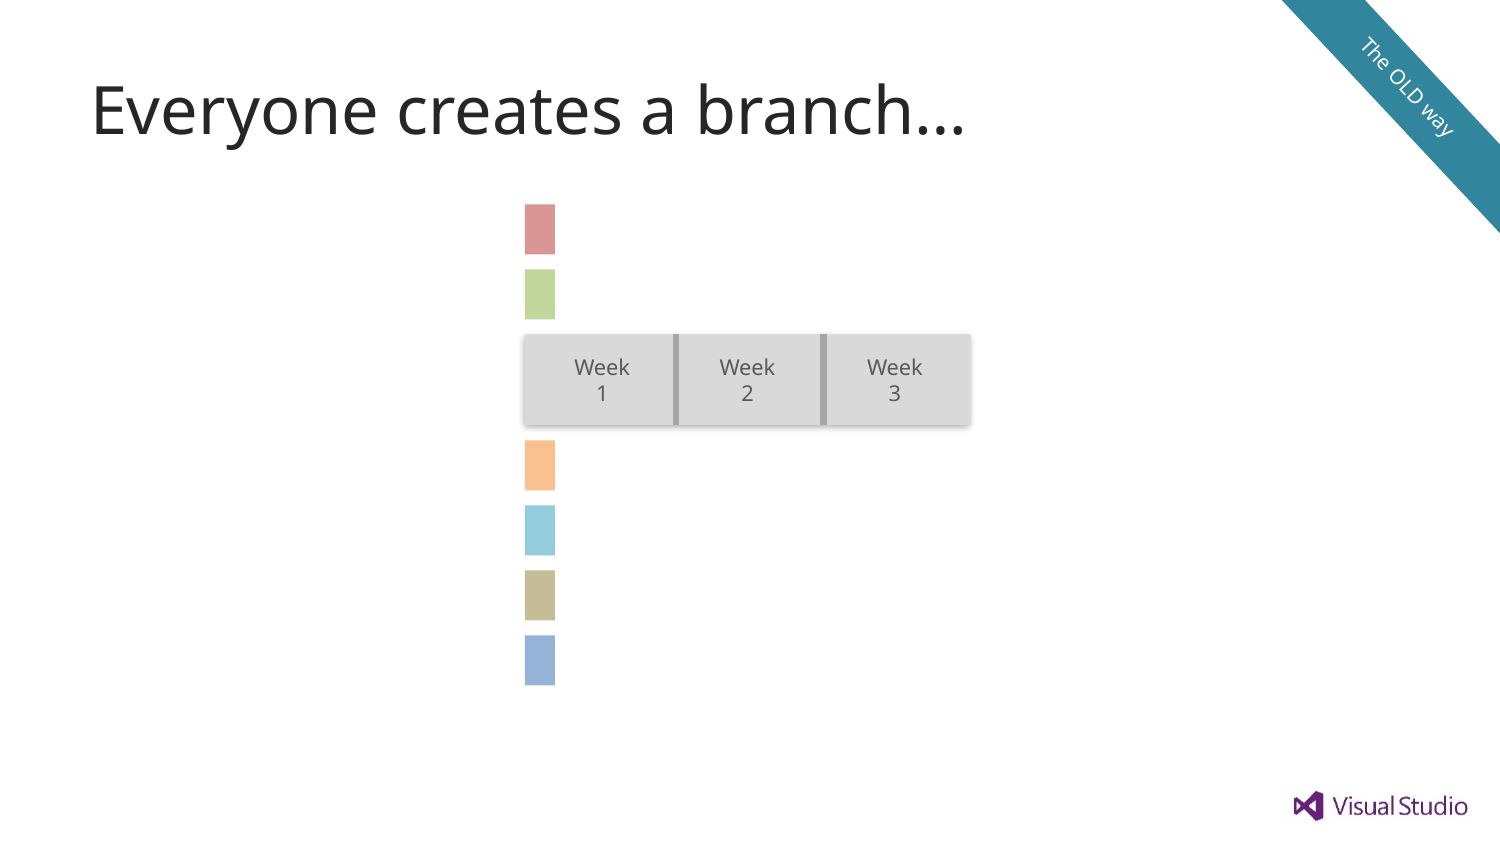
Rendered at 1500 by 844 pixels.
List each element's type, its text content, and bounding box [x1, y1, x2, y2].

text_box [827, 334, 972, 426]
text_box [524, 334, 673, 426]
text_box [523, 267, 557, 321]
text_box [1273, 0, 1500, 241]
text_box [523, 568, 557, 622]
text_box Week 3 [844, 362, 946, 397]
text_box [523, 438, 557, 492]
title Everyone creates a branch… [75, 37, 1268, 179]
text_box [523, 503, 557, 557]
text_box [523, 633, 557, 687]
text_box Week 1 [551, 362, 653, 397]
picture [1275, 782, 1488, 827]
text_box [679, 334, 820, 426]
text_box [523, 202, 557, 256]
text_box Week 2 [696, 362, 799, 397]
